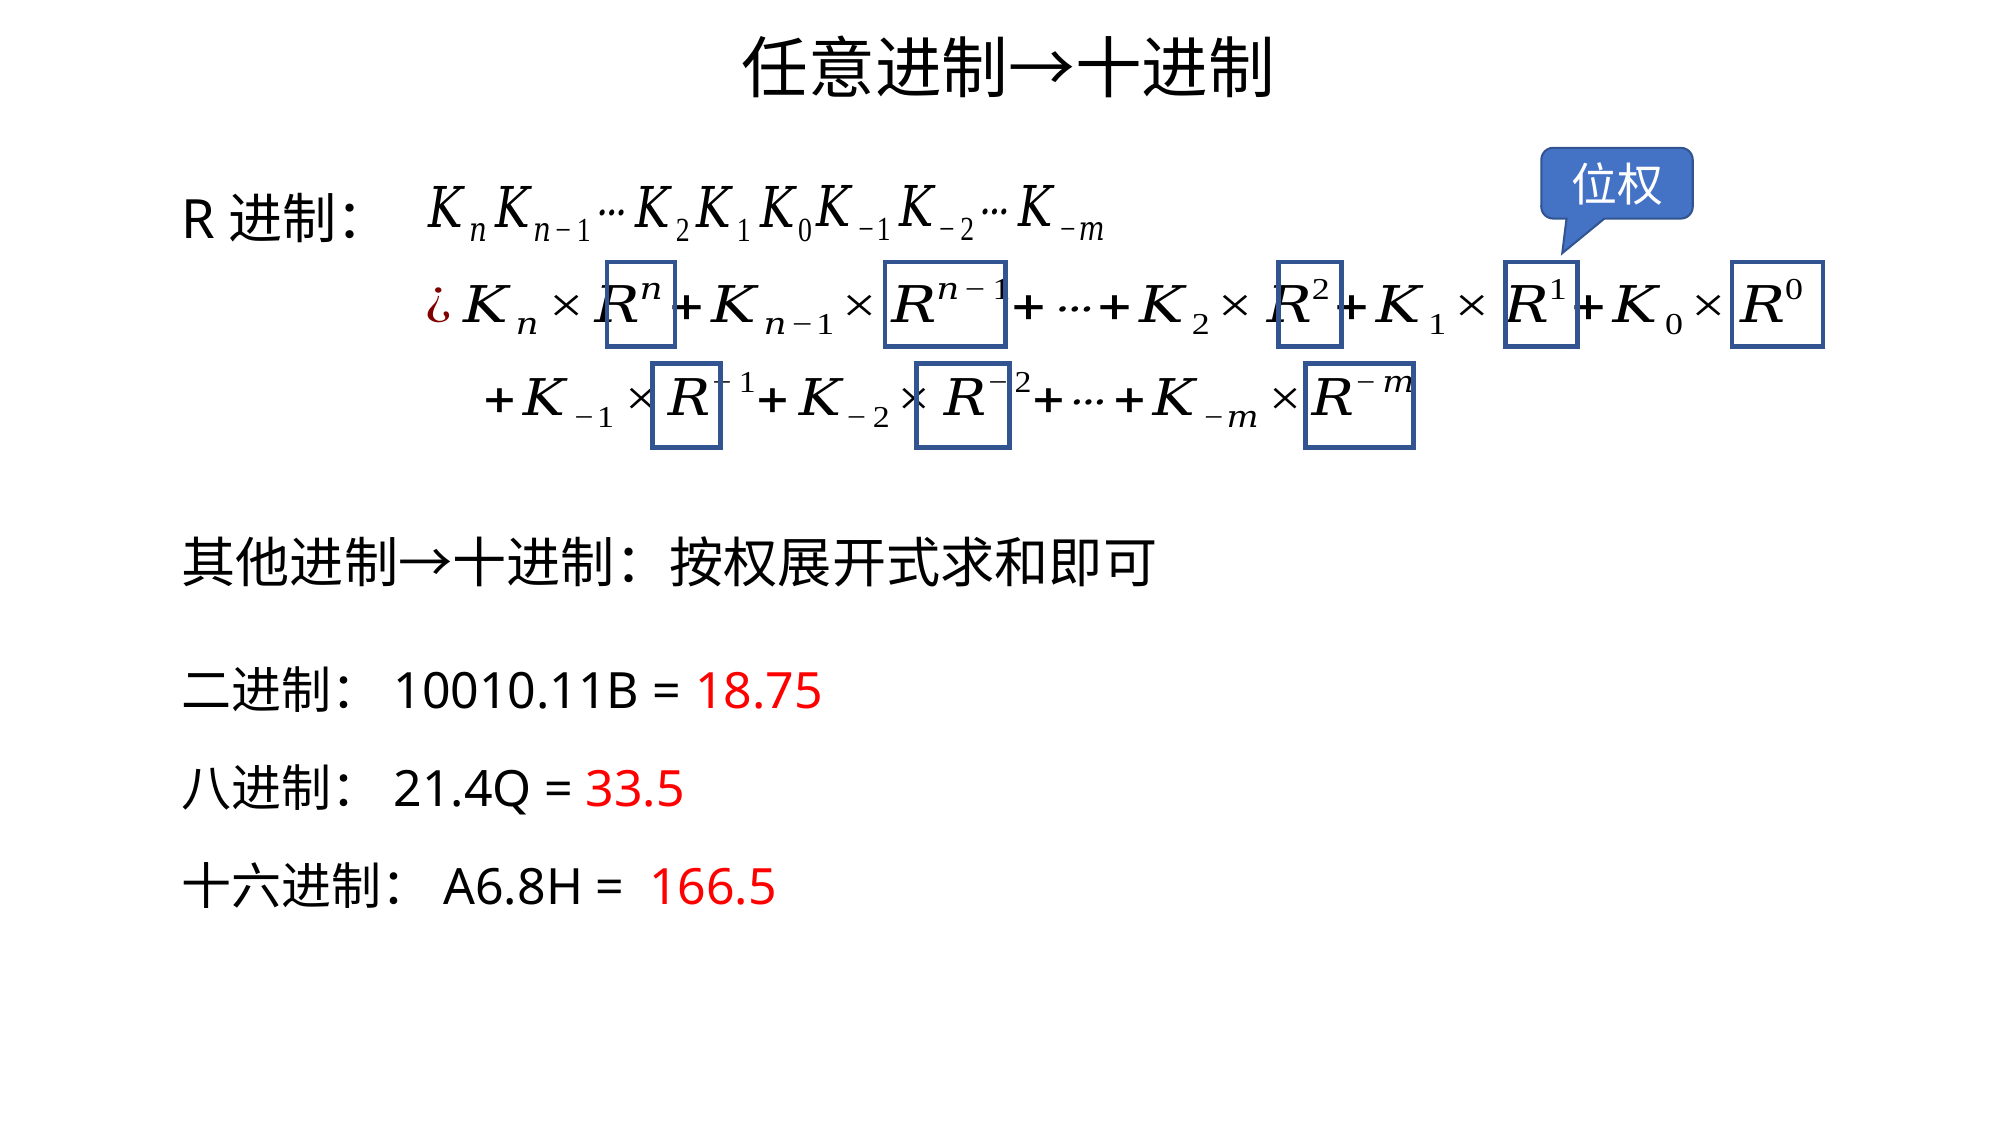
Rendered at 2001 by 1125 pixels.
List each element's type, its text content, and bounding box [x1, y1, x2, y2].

text_box [1305, 362, 1414, 448]
text_box [651, 362, 721, 448]
text_box 18.75 [680, 650, 1310, 726]
text_box [606, 261, 676, 347]
text_box 位权 [1540, 146, 1694, 256]
text_box 33.5 [570, 748, 1200, 824]
text_box 任意进制→十进制 [604, 18, 1414, 114]
text_box 十六进制：A6.8H = [166, 846, 634, 922]
text_box 166.5 [634, 846, 1263, 922]
text_box [915, 362, 1011, 448]
text_box [1731, 261, 1824, 347]
text_box 二进制：10010.11B = [166, 650, 680, 726]
text_box [1504, 261, 1578, 347]
text_box [1278, 261, 1343, 347]
text_box 八进制：21.4Q = [166, 748, 570, 824]
text_box R进制： [166, 176, 387, 257]
text_box 其他进制→十进制：按权展开式求和即可 [166, 521, 1824, 602]
text_box [884, 261, 1007, 347]
